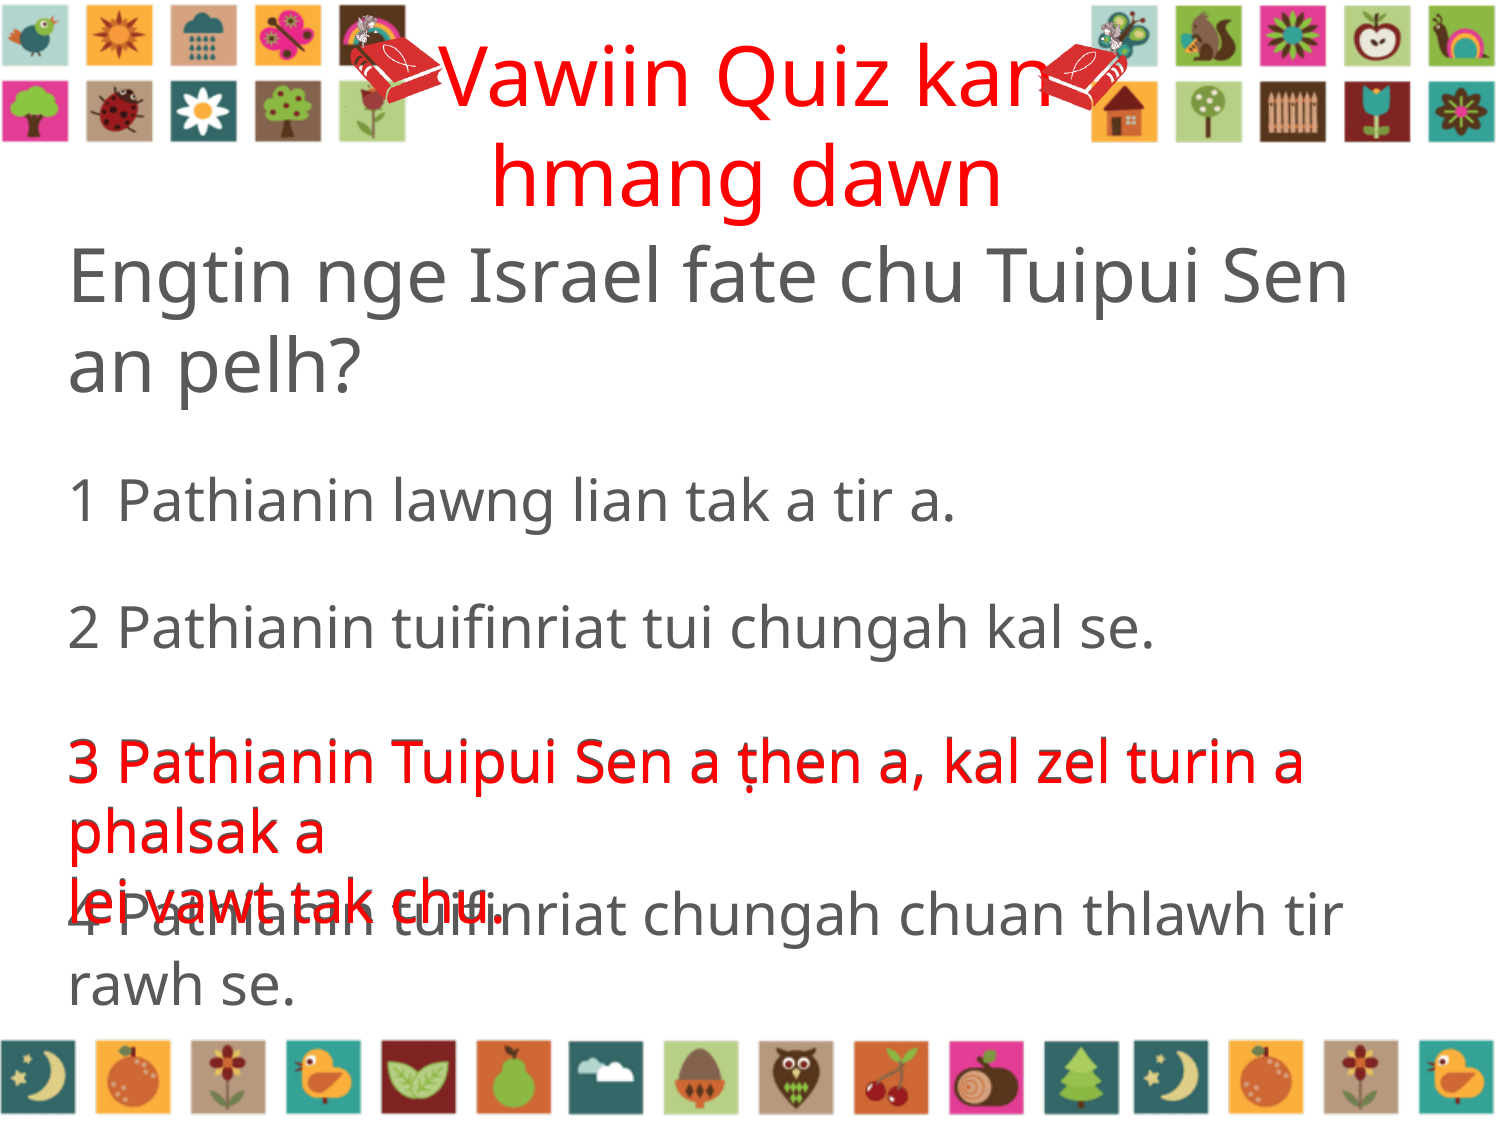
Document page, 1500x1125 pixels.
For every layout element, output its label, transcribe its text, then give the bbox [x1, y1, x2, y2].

text_box Engtin nge Israel fate chu Tuipui Sen an pelh? [53, 219, 1436, 415]
picture [1005, 3, 1500, 150]
text_box 1 Pathianin lawng lian tak a tir a. [53, 456, 1436, 541]
text_box 4 Pathianin tuifinriat chungah chuan thlawh tir rawh se. [53, 943, 1483, 1025]
text_box Vawiin Quiz kan hmang dawn [414, 16, 1080, 219]
picture [0, 0, 475, 150]
text_box 3 Pathianin Tuipui Sen a ṭhen a, kal zel turin a phalsak a lei vawt tak chu. [53, 717, 1483, 943]
text_box 2 Pathianin tuifinriat tui chungah kal se. [53, 582, 1436, 668]
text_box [0, 1028, 1500, 1118]
